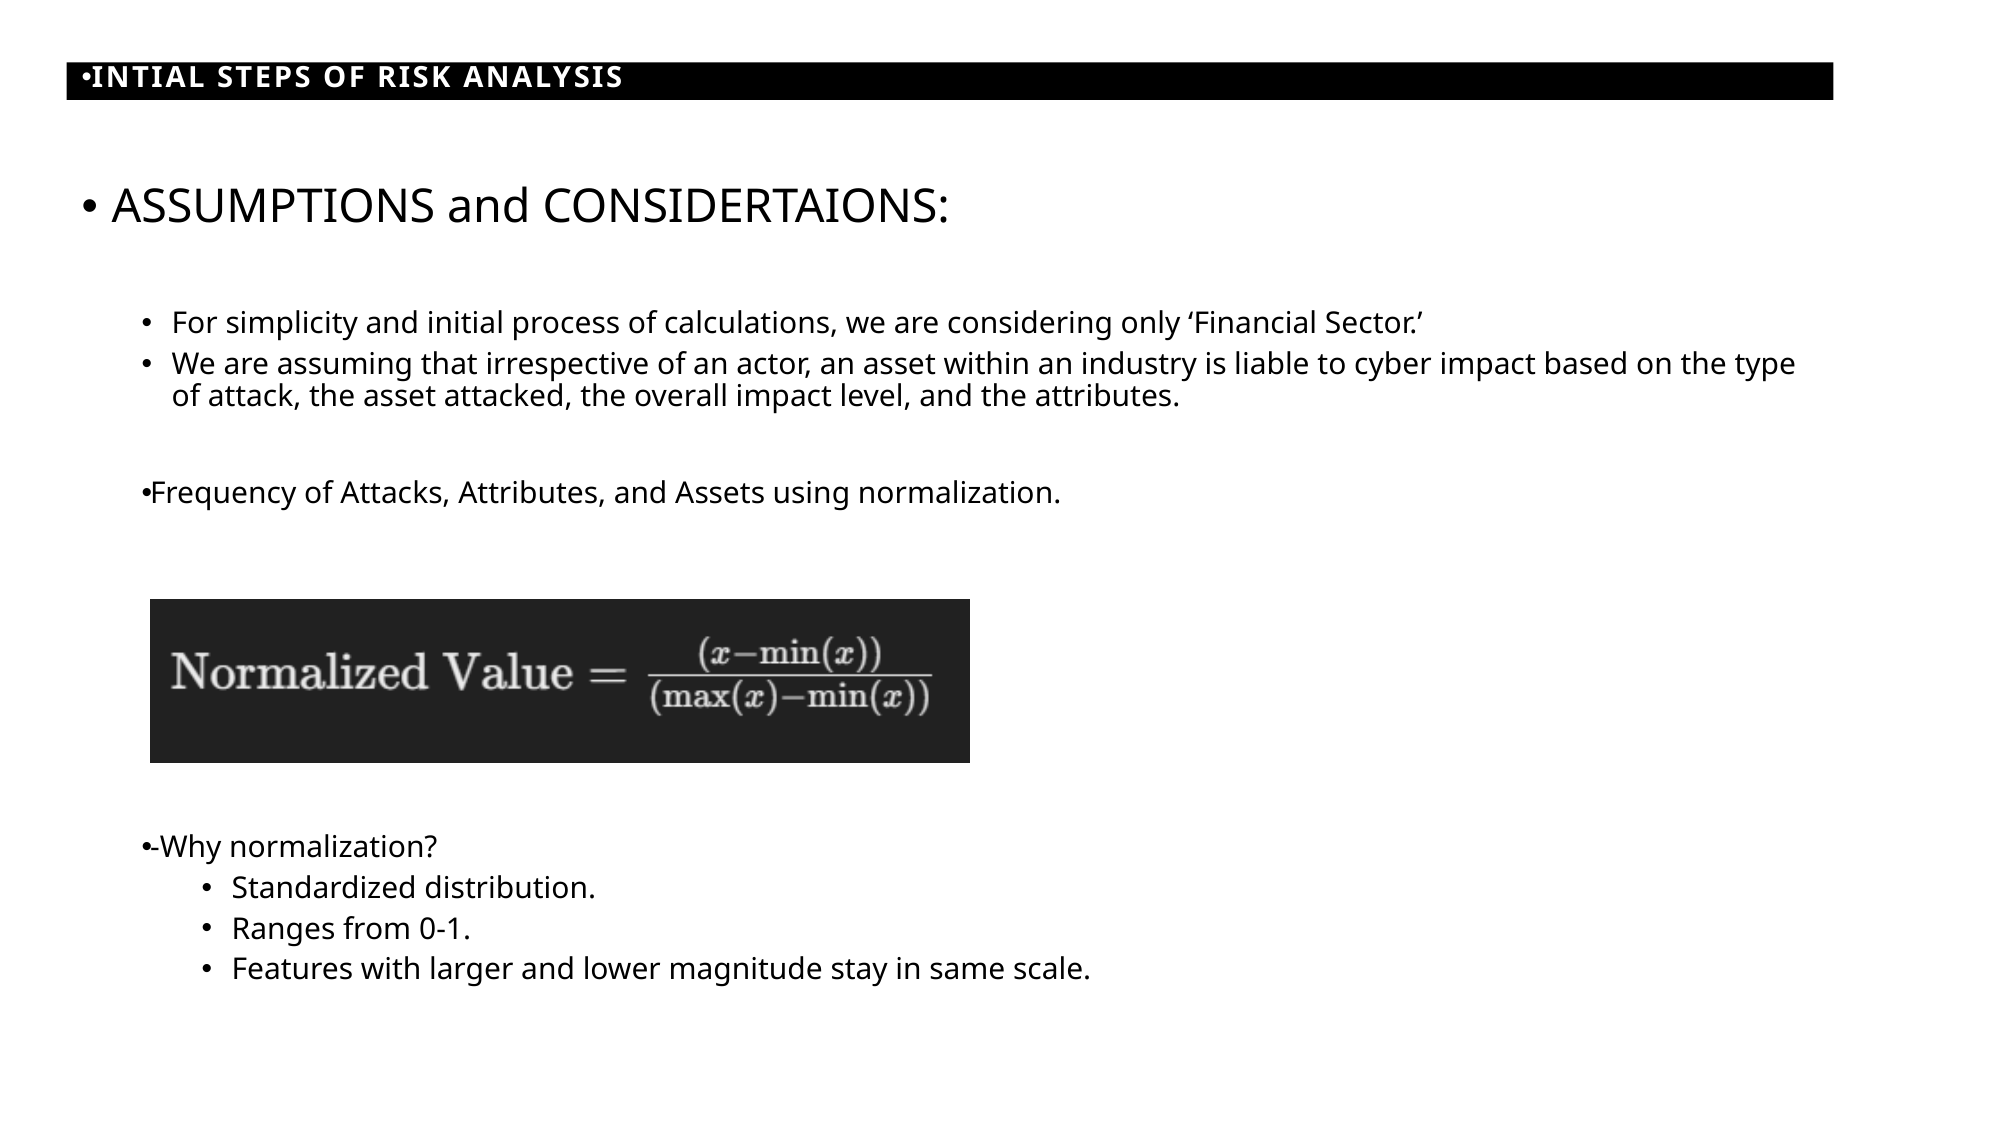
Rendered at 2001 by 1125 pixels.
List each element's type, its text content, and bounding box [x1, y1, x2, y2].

picture [149, 599, 971, 763]
list ASSUMPTIONS and CONSIDERTAIONS: For simplicity and initial process of calculations, we are considering only ‘Financial Sector.’ We are assuming that irrespective of an actor, an asset within an industry is liable to cyber impact based on the type of attack, the asset attacked, the overall impact level, and the attributes. Frequency of Attacks, Attributes, and Assets using normalization. -Why normalization? Standardized distribution. Ranges from 0-1. Features with larger and lower magnitude stay in same scale. [66, 174, 1834, 1000]
list INTIAL STEPS OF RISK ANALYSIS [66, 62, 1834, 100]
